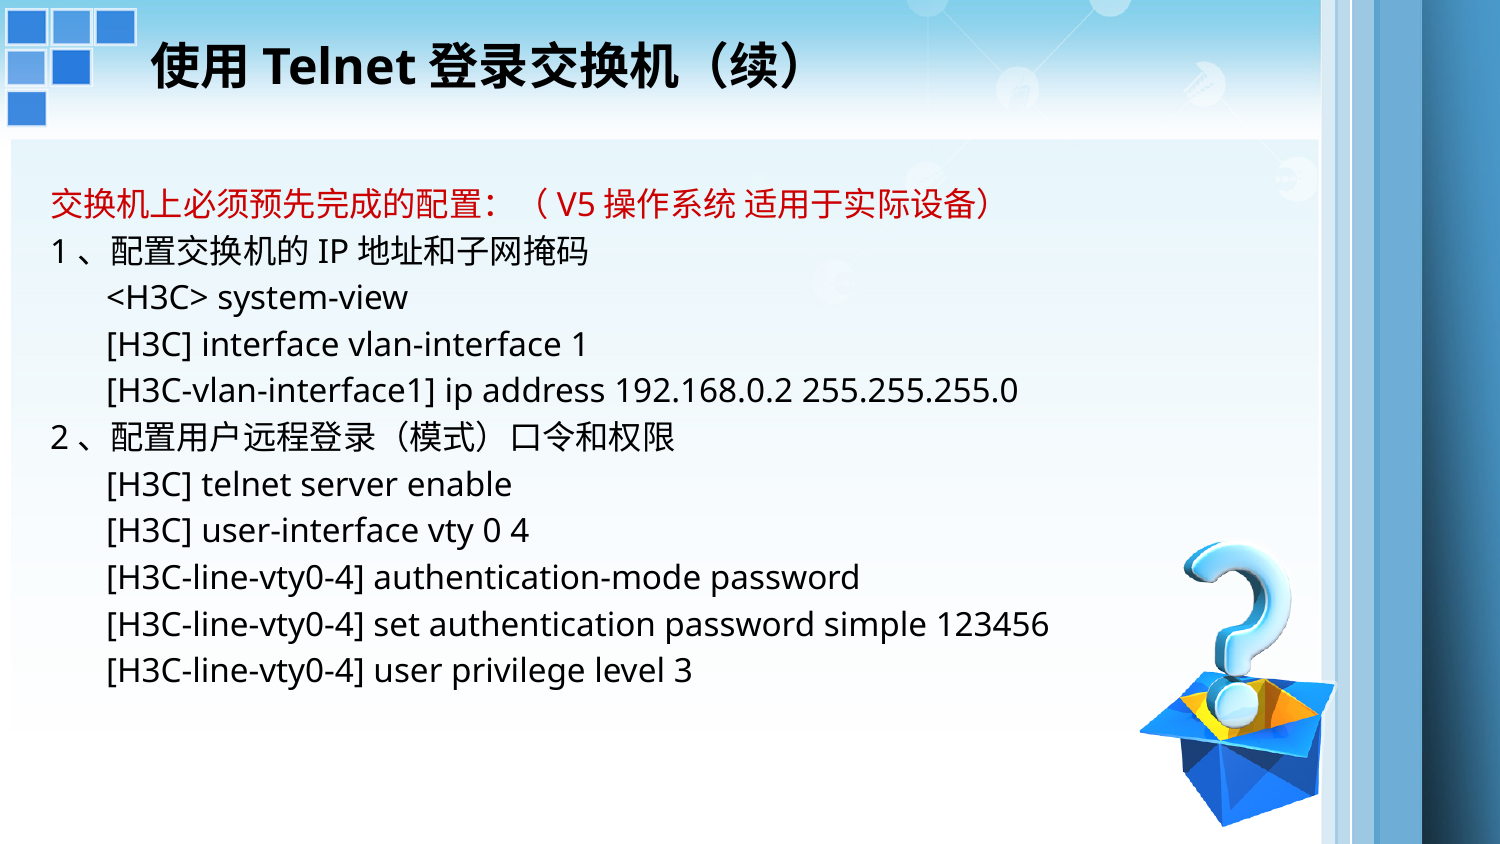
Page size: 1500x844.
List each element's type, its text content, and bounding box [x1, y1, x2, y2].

list 交换机上必须预先完成的配置：（V5操作系统 适用于实际设备） 1、配置交换机的IP地址和子网掩码 <H3C> system-view [H3C] interface vlan-interface 1 [H3C-vlan-interface1] ip address 192.168.0.2 255.255.255.0 2、配置用户远程登录（模式）口令和权限 [H3C] telnet server enable [H3C] user-interface vty 0 4 [H3C-line-vty0-4] authentication-mode password [H3C-line-vty0-4] set authentication password simple 123456 [H3C-line-vty0-4] user privilege level 3 [35, 175, 1125, 800]
title 使用Telnet登录交换机（续） [135, 27, 1486, 103]
picture [0, 0, 1500, 844]
